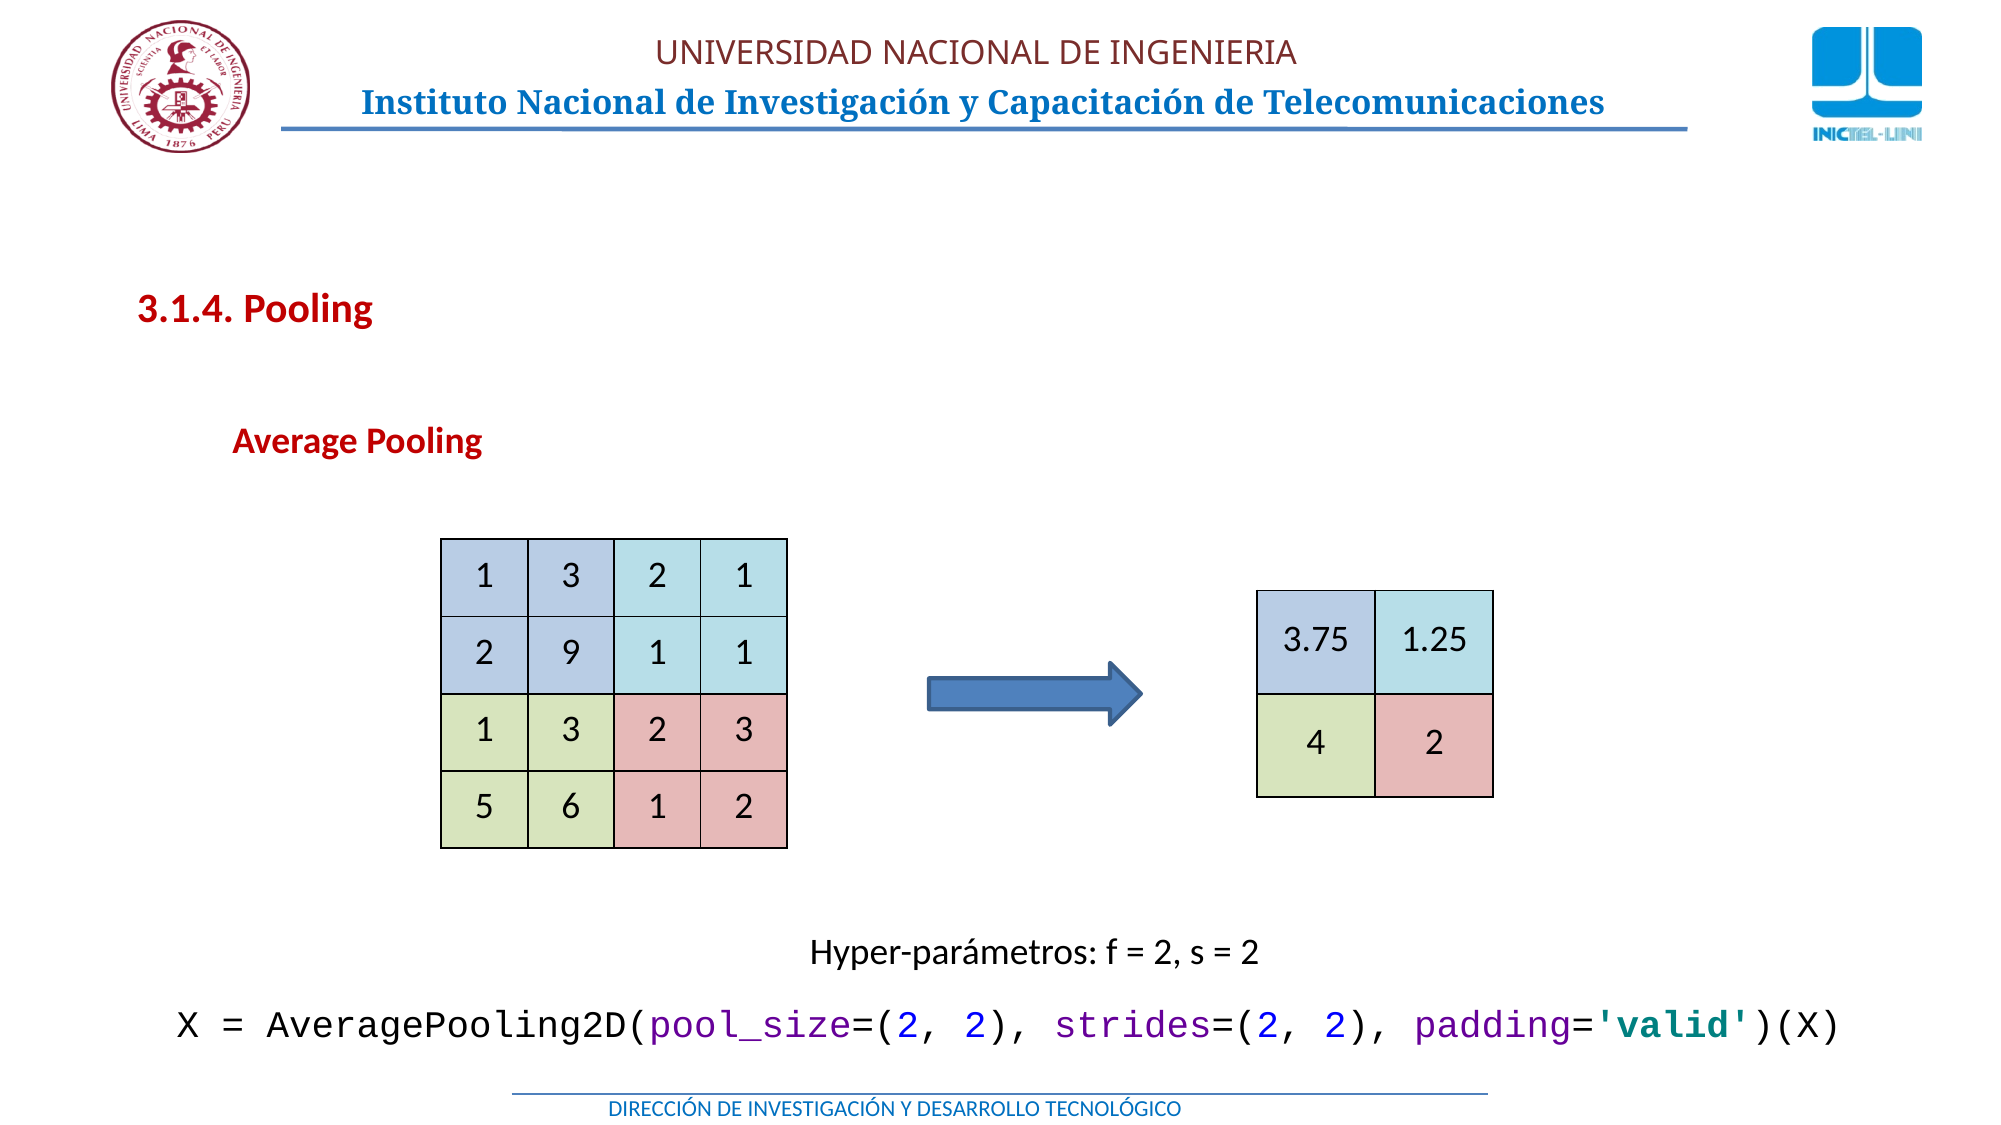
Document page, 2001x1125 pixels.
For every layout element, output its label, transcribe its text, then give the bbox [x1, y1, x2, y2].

table_cell 6 [529, 772, 613, 847]
table_header 1 [442, 540, 527, 616]
table_cell 3 [529, 695, 613, 770]
text_box X = AveragePooling2D(pool_size=(2, 2), strides=(2, 2), padding='valid')(X) [161, 992, 1909, 1053]
picture [1812, 27, 1922, 101]
text_box [926, 660, 1144, 727]
table_cell 1 [615, 617, 700, 693]
picture [1912, 27, 1922, 33]
table_cell 1 [701, 617, 786, 693]
picture [111, 20, 250, 153]
table_cell 1 [615, 772, 700, 847]
table_cell 5 [442, 772, 527, 847]
picture [1812, 27, 1821, 38]
table_cell 2 [442, 617, 527, 693]
picture [1812, 109, 1922, 141]
table_header 1 [701, 540, 786, 616]
text_box 3.1.4. Pooling [122, 273, 389, 339]
table_header 2 [615, 540, 700, 616]
table_cell 1 [442, 695, 527, 770]
table_cell 3 [701, 695, 786, 770]
table_cell 2 [615, 695, 700, 770]
table_header 3 [529, 540, 613, 616]
table_cell 2 [1376, 695, 1492, 796]
table_cell 4 [1258, 695, 1374, 796]
table_header 1.25 [1376, 591, 1492, 693]
table_header 3.75 [1258, 591, 1374, 693]
table_cell 9 [529, 617, 613, 693]
text_box Average Pooling [217, 408, 498, 469]
text_box Hyper-parámetros: f = 2, s = 2 [794, 919, 1275, 980]
table_cell 2 [701, 772, 786, 847]
